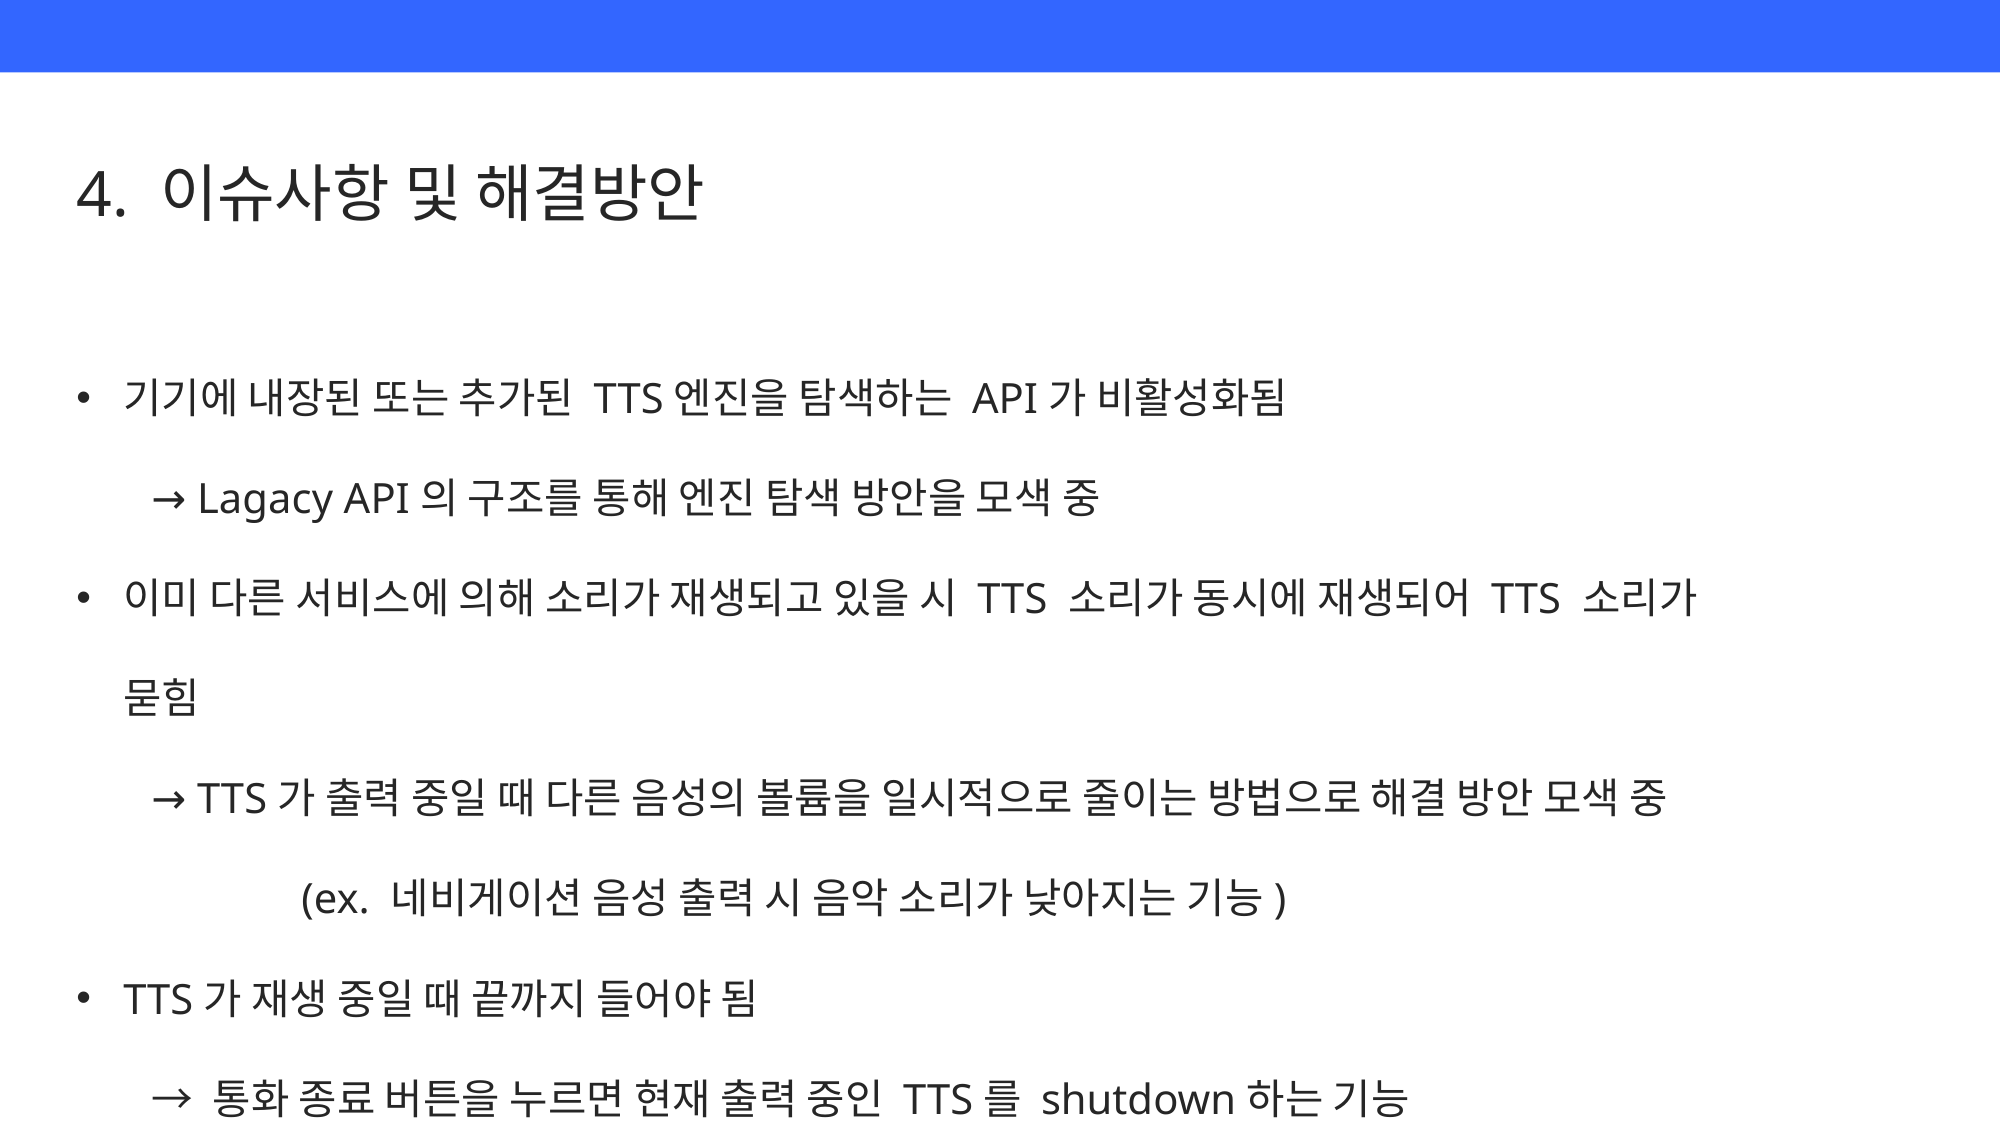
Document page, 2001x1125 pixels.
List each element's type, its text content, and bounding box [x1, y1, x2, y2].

text_box 4. 이슈사항 및 해결방안 [61, 139, 771, 235]
text_box 기기에 내장된 또는 추가된 TTS엔진을 탐색하는 API가 비활성화됨 → Lagacy API의 구조를 통해 엔진 탐색 방안을 모색 중 이미 다른 서비스에 의해 소리가 재생되고 있을 시 TTS 소리가 동시에 재생되어 TTS 소리가 묻힘 → TTS가 출력 중일 때 다른 음성의 볼륨을 일시적으로 줄이는 방법으로 해결 방안 모색 중 (ex. 네비게이션 음성 출력 시 음악 소리가 낮아지는 기능) TTS가 재생 중일 때 끝까지 들어야 됨 → 통화 종료 버튼을 누르면 현재 출력 중인 TTS를 shutdown하는 기능 [61, 314, 1747, 1095]
